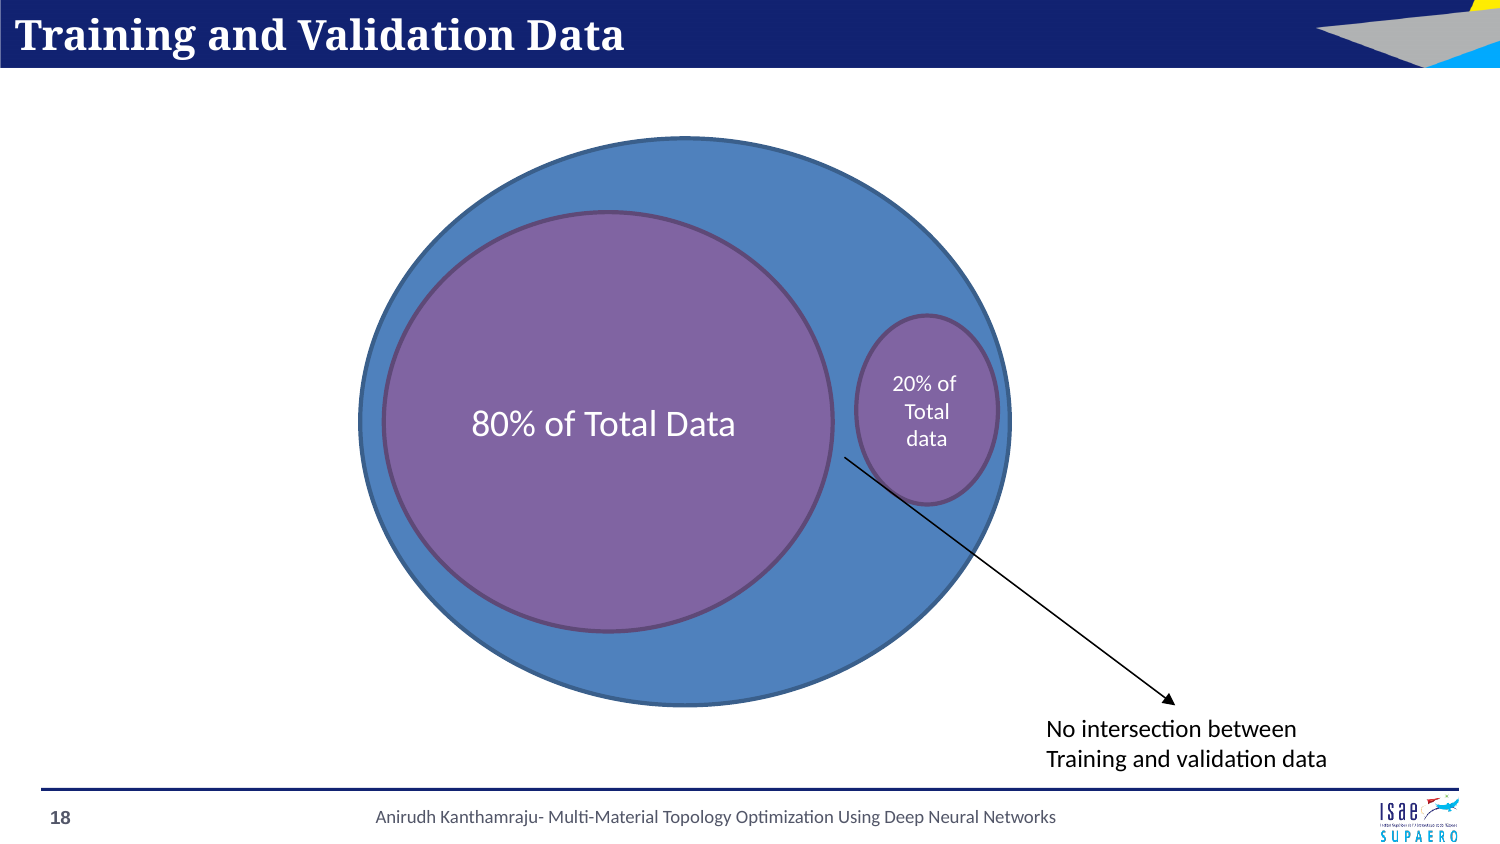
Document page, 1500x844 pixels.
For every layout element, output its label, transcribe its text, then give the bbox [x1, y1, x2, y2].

text_box 80% of Total Data [381, 210, 835, 634]
text_box [358, 136, 1012, 708]
title Training and Validation Data [0, 0, 1500, 68]
text_box No intersection between Training and validation data [1031, 705, 1343, 780]
picture [1380, 793, 1459, 842]
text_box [844, 456, 1176, 706]
text_box 20% of Total data [854, 313, 1001, 455]
